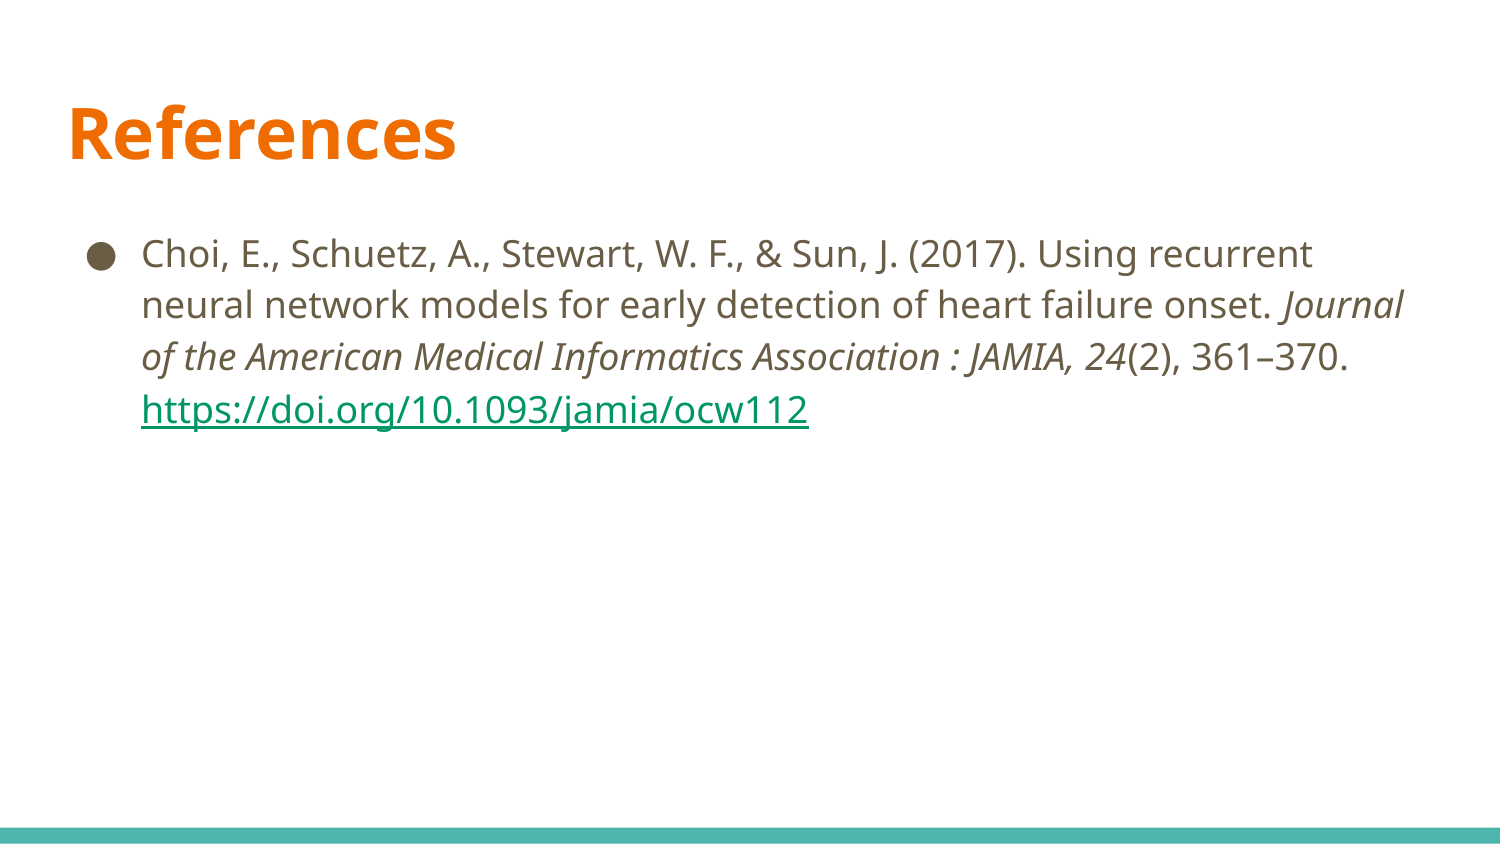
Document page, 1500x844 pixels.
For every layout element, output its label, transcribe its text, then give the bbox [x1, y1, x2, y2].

list Choi, E., Schuetz, A., Stewart, W. F., & Sun, J. (2017). Using recurrent neural network models for early detection of heart failure onset. Journal of the American Medical Informatics Association : JAMIA, 24(2), 361–370. https://doi.org/10.1093/jamia/ocw112 [51, 207, 1449, 750]
title References [51, 72, 1449, 189]
